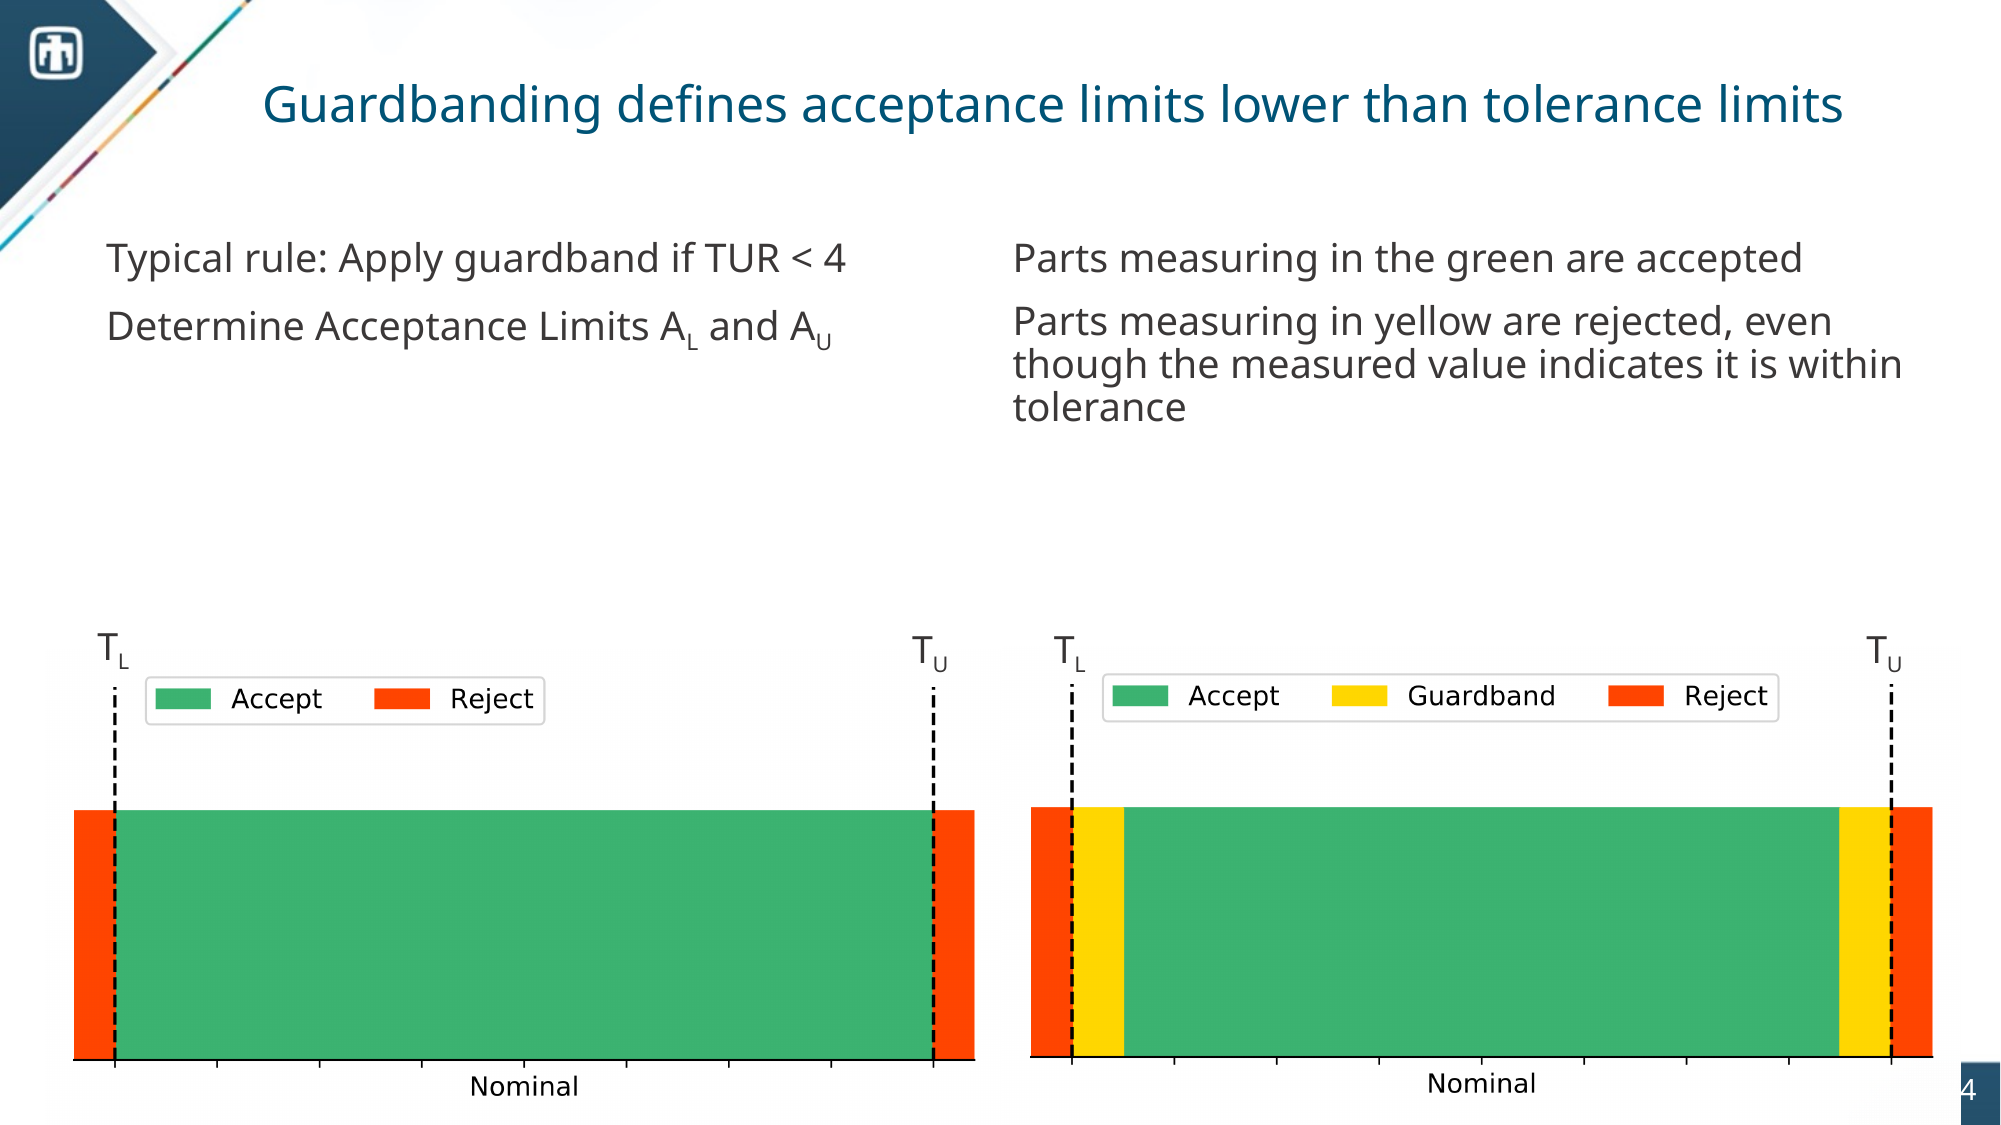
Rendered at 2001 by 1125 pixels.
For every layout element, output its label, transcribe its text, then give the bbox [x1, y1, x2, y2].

list Typical rule: Apply guardband if TUR < 4 Determine Acceptance Limits AL and AU Parts measuring in the green are accepted Parts measuring in yellow are rejected, even though the measured value indicates it is within tolerance [106, 231, 1919, 485]
slide_number 74 [1961, 1061, 2000, 1122]
picture [0, 0, 2001, 1125]
title Guardbanding defines acceptance limits lower than tolerance limits [262, 42, 1919, 170]
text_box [45, 615, 1961, 1125]
